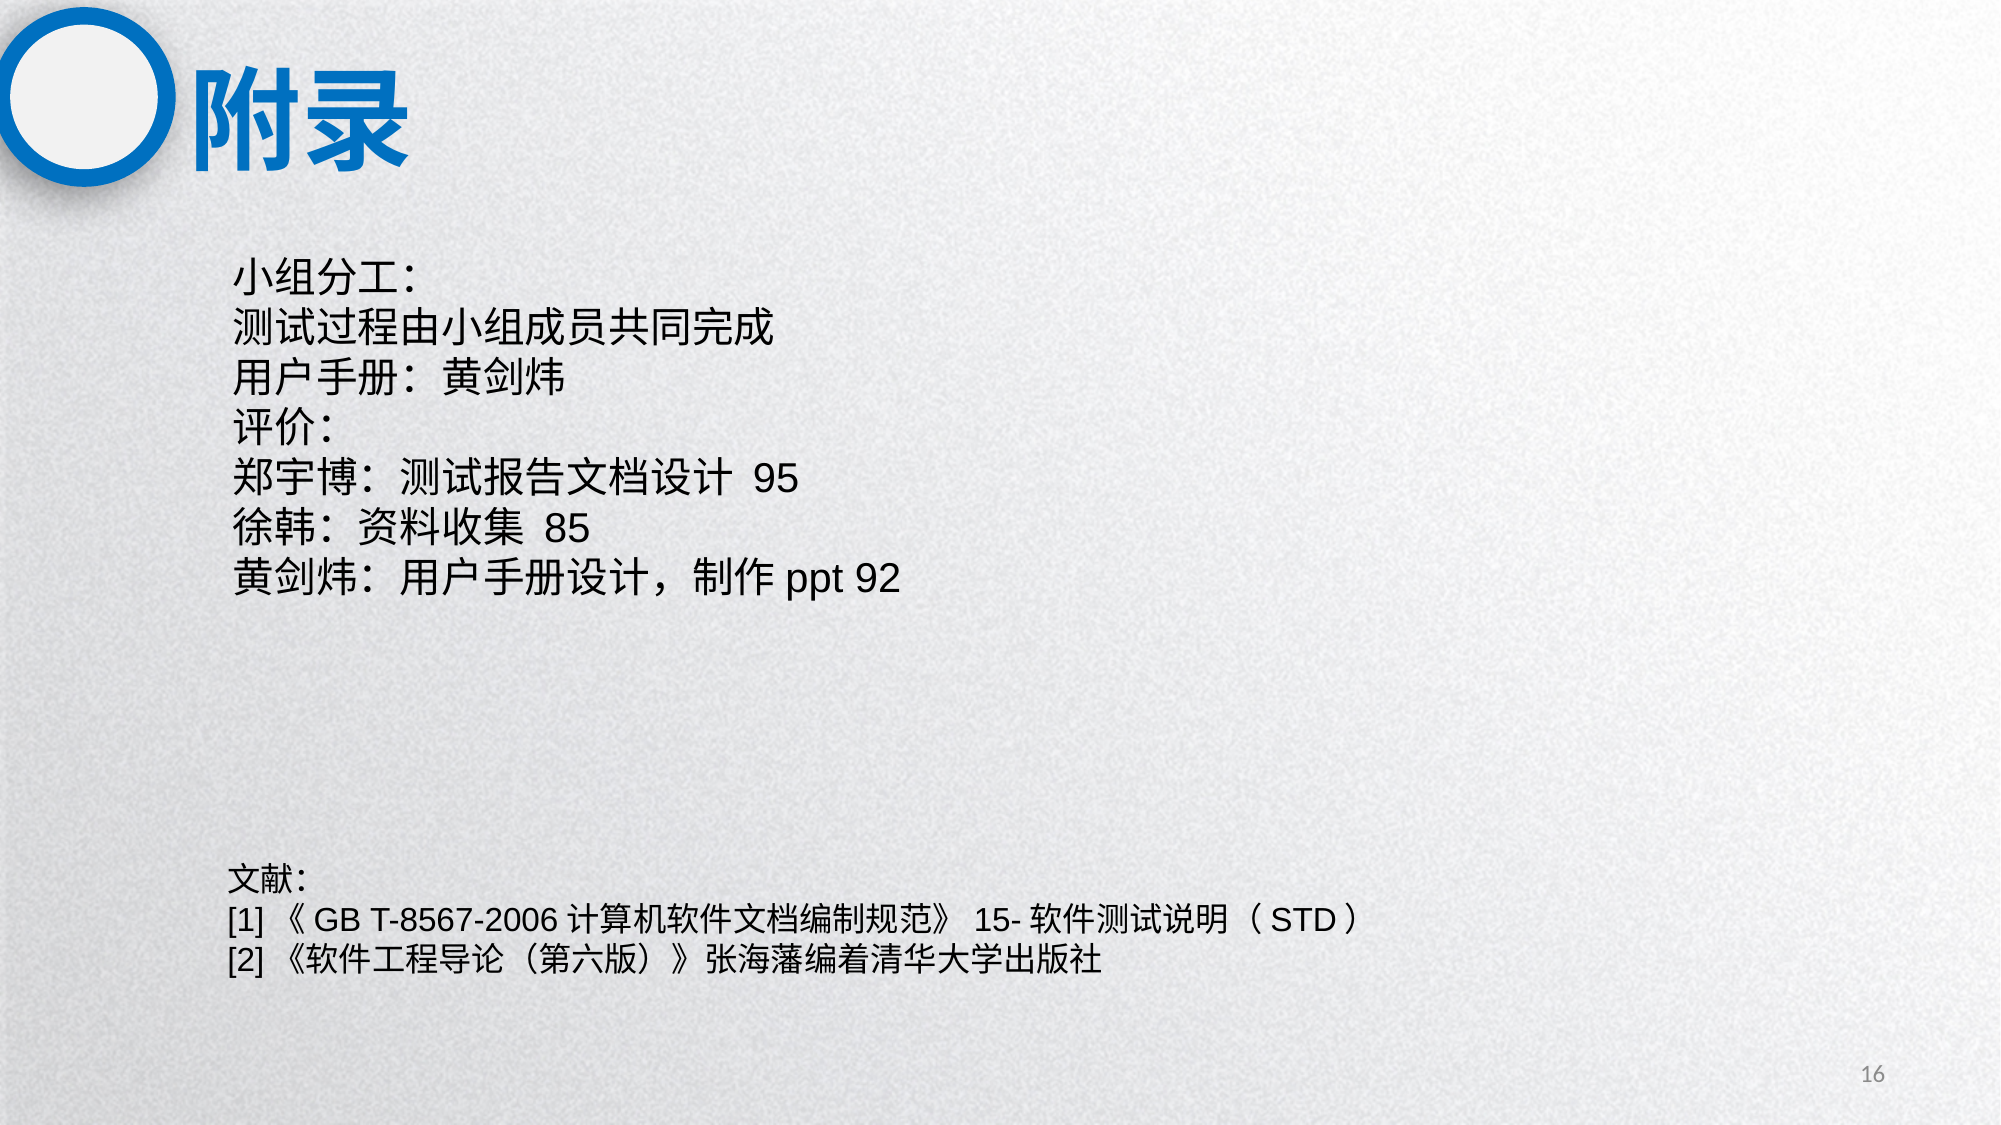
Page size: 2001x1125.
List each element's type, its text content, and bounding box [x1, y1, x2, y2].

slide_number 16 [1433, 1042, 1901, 1103]
text_box 文献： [1]《GB T-8567-2006计算机软件文档编制规范》15-软件测试说明（STD） [2]《软件工程导论（第六版）》张海藩编着清华大学出版社 [212, 850, 1473, 1026]
text_box 小组分工： 测试过程由小组成员共同完成 用户手册：黄剑炜 评价： 郑宇博：测试报告文档设计 95 徐韩：资料收集 85 黄剑炜：用户手册设计，制作ppt 92 [217, 243, 930, 609]
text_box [0, 9, 174, 185]
picture [0, 0, 2001, 1125]
text_box 附录 [188, 48, 1093, 184]
